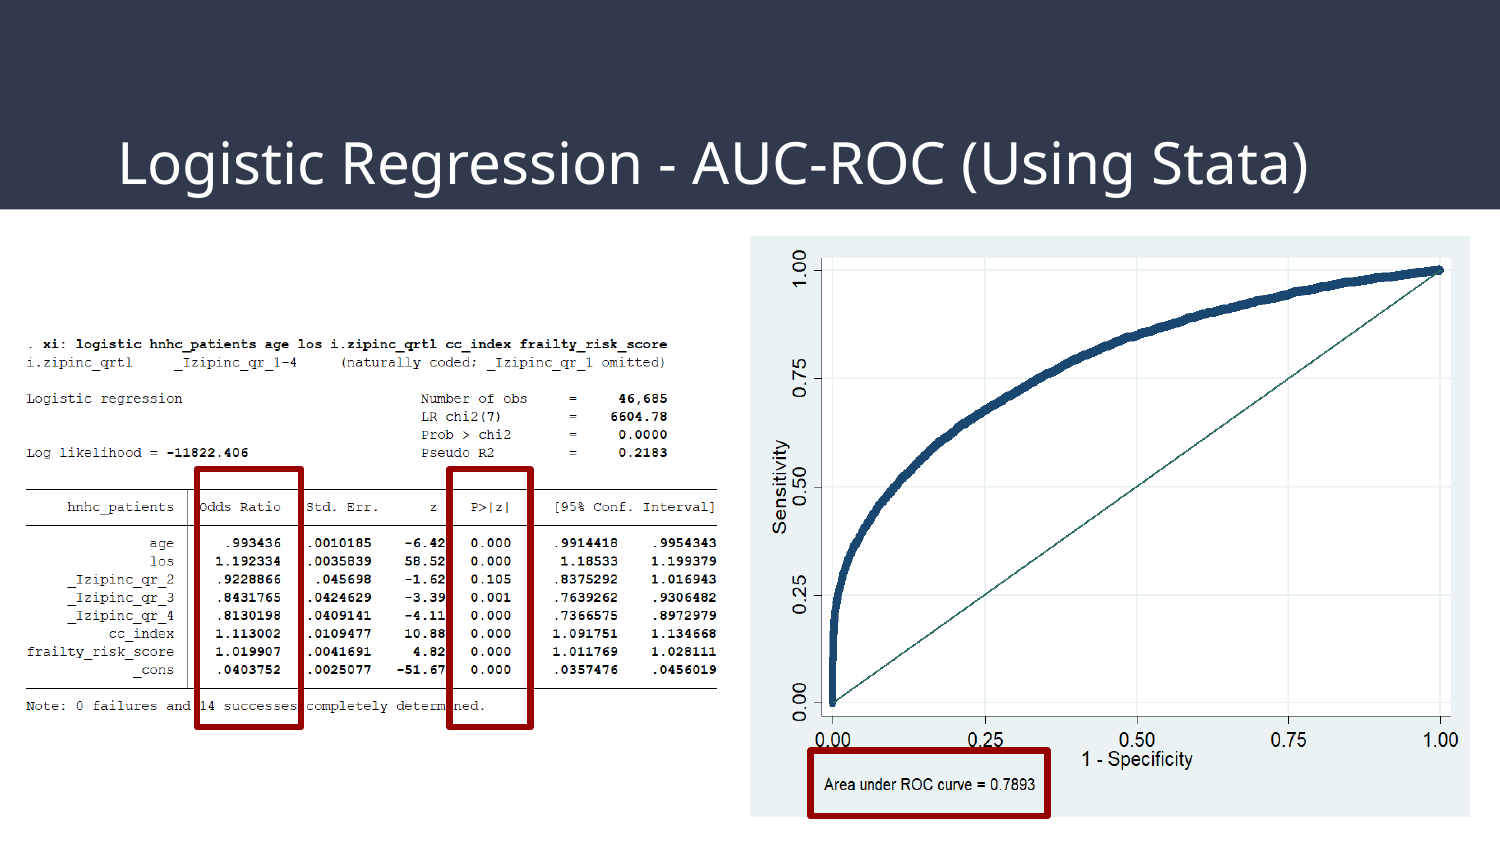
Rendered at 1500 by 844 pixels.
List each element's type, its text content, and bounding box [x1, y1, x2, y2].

picture [749, 235, 1470, 817]
title Logistic Regression - AUC-ROC (Using Stata) [102, 111, 1500, 214]
picture [25, 334, 727, 719]
